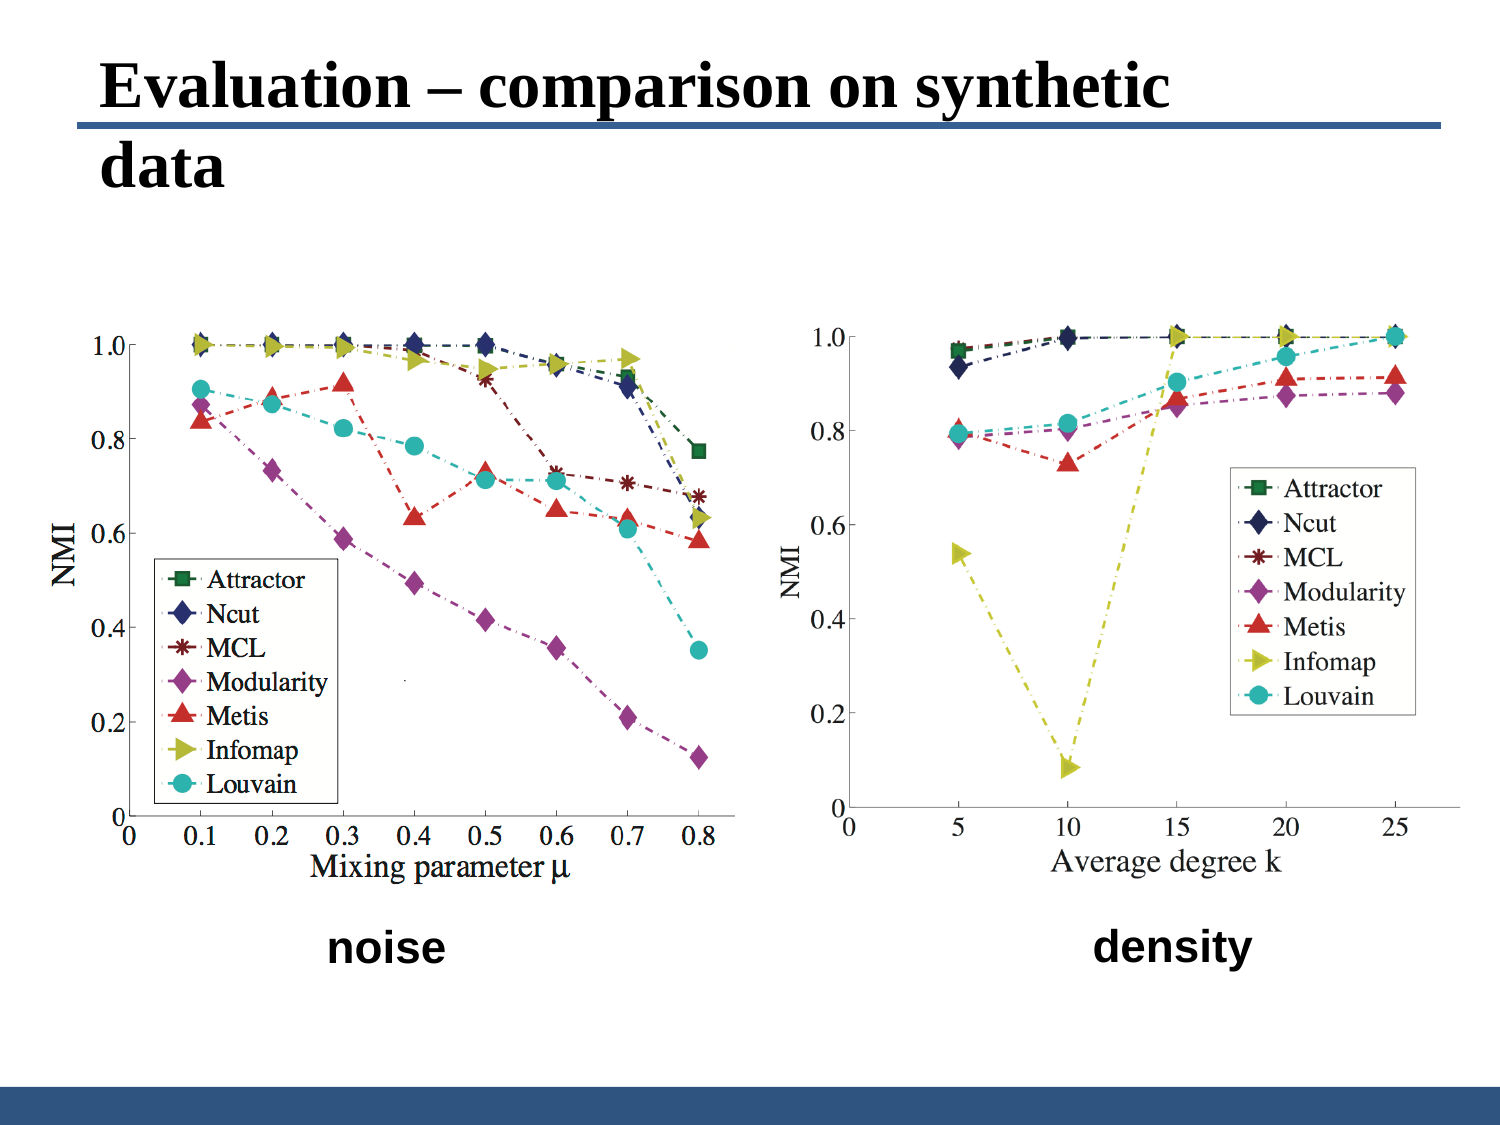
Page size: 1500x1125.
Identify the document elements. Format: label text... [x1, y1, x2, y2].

text_box Evaluation – comparison on synthetic data [85, 33, 1240, 302]
picture [773, 321, 1461, 881]
text_box noise [326, 917, 479, 973]
text_box density [1092, 916, 1272, 972]
picture [47, 325, 736, 885]
